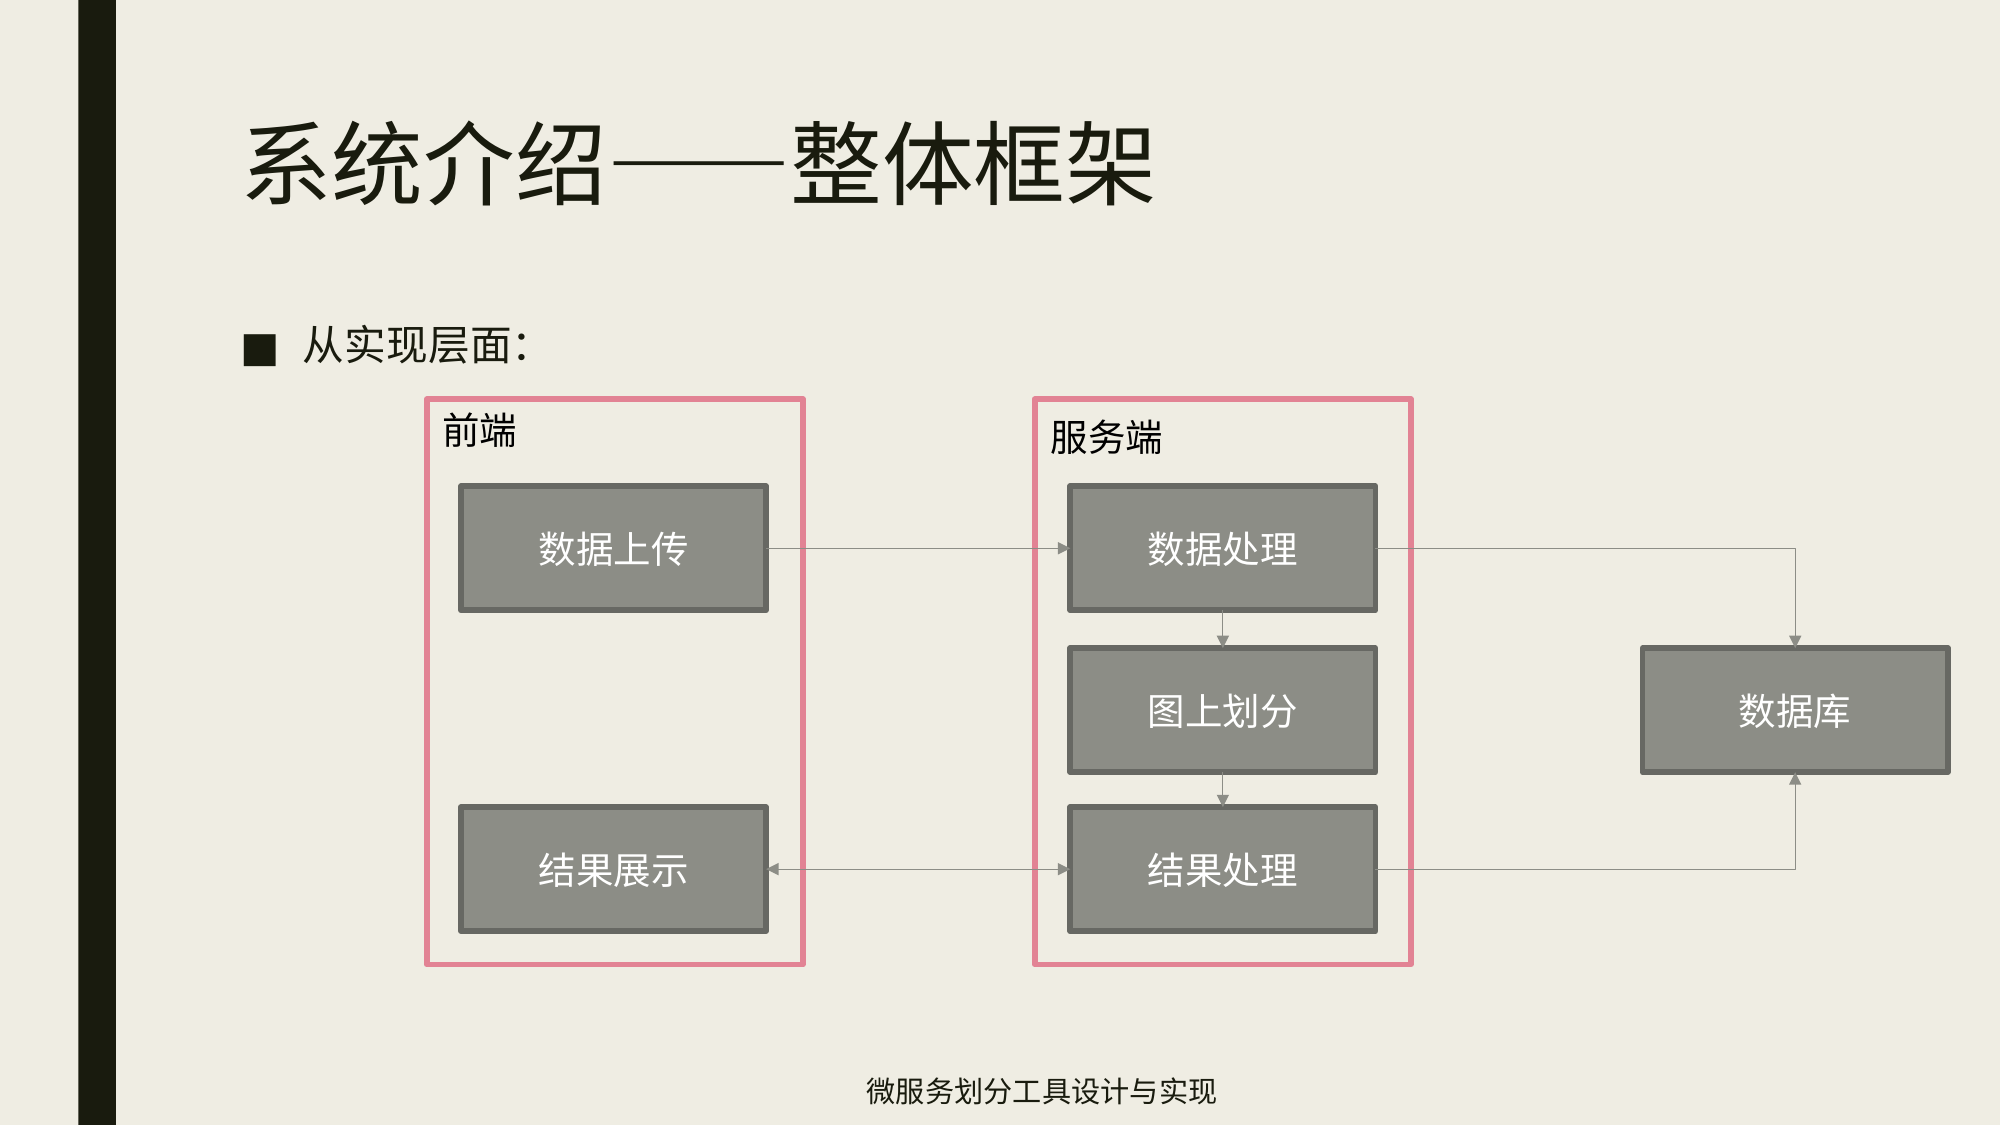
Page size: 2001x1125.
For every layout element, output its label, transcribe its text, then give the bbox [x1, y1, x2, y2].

title 系统介绍——整体框架 [225, 112, 1800, 315]
text_box 微服务划分工具设计与实现 [841, 1062, 1243, 1125]
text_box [1375, 772, 1796, 870]
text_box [1375, 548, 1796, 649]
text_box 前端 [427, 399, 533, 459]
text_box [424, 396, 806, 967]
text_box 服务端 [1035, 406, 1178, 467]
text_box 从实现层面： [224, 315, 1800, 381]
text_box [1032, 396, 1414, 967]
text_box 数据库 [1640, 645, 1951, 775]
